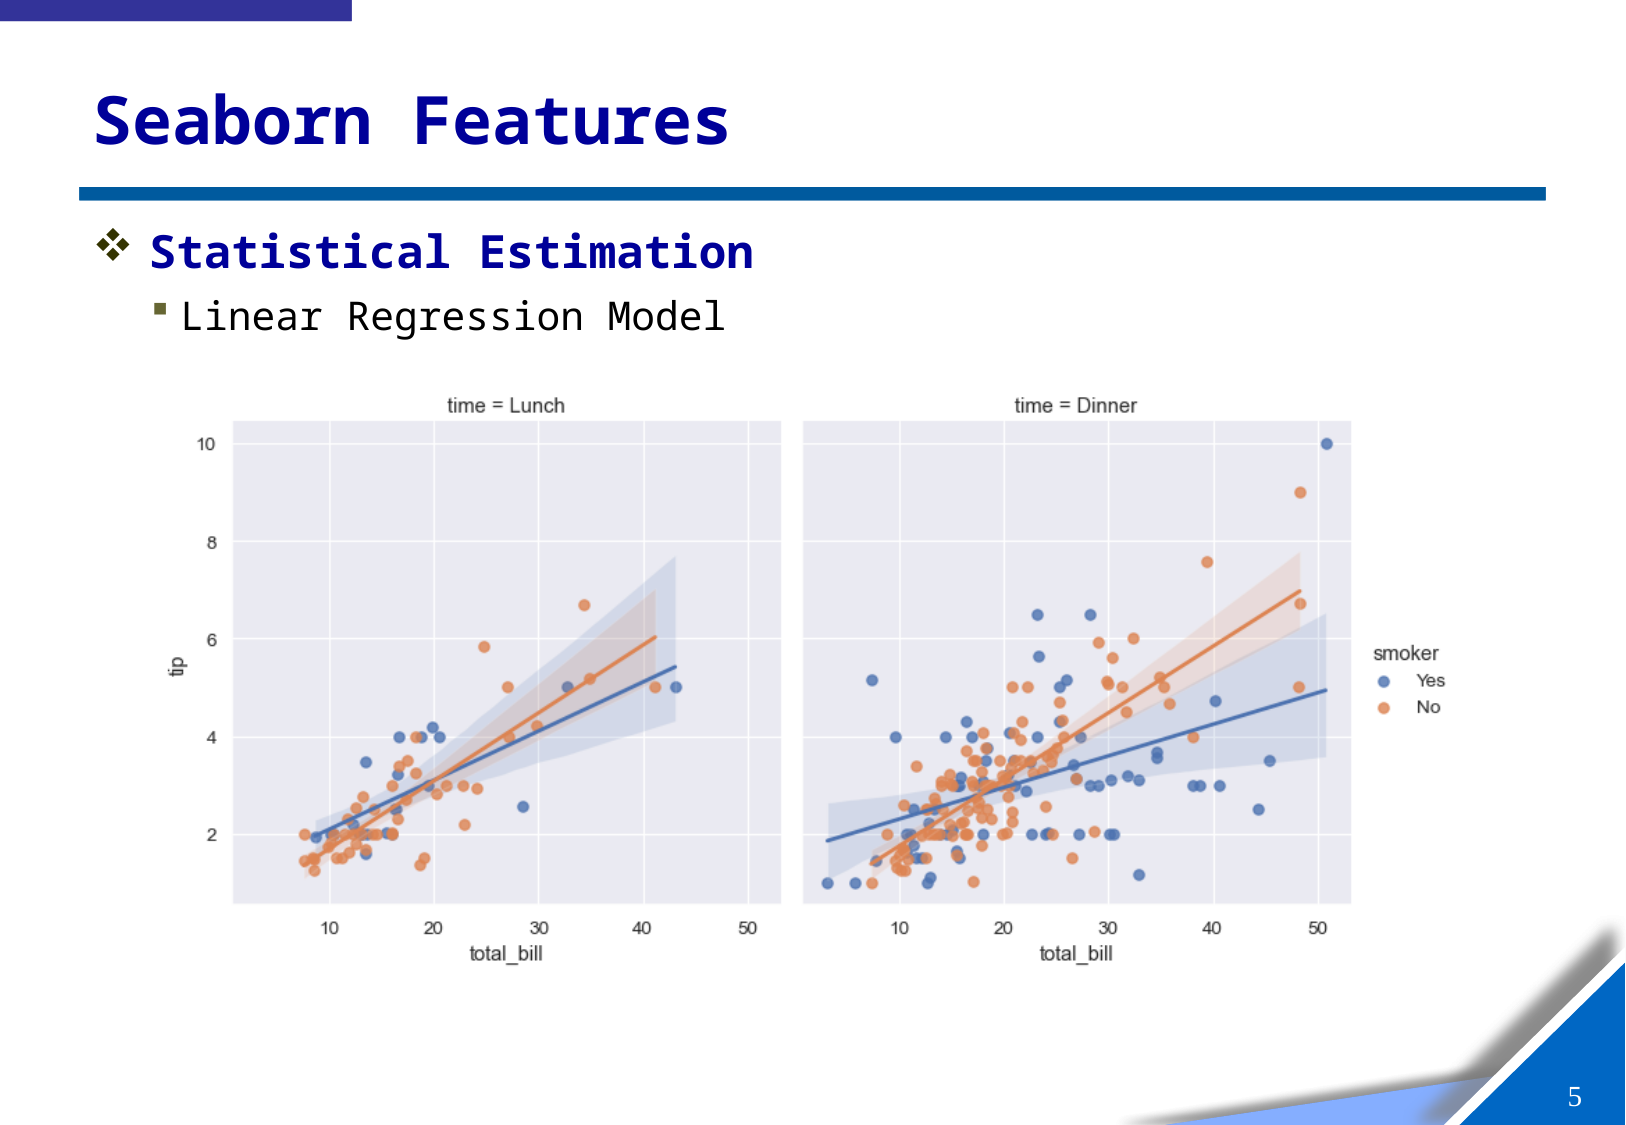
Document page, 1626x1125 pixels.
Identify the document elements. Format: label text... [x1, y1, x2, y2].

list Statistical Estimation Linear Regression Model [77, 215, 1544, 1077]
picture [157, 385, 1464, 977]
title Seaborn Features [77, 59, 1544, 177]
slide_number 4 [1567, 1076, 1605, 1113]
